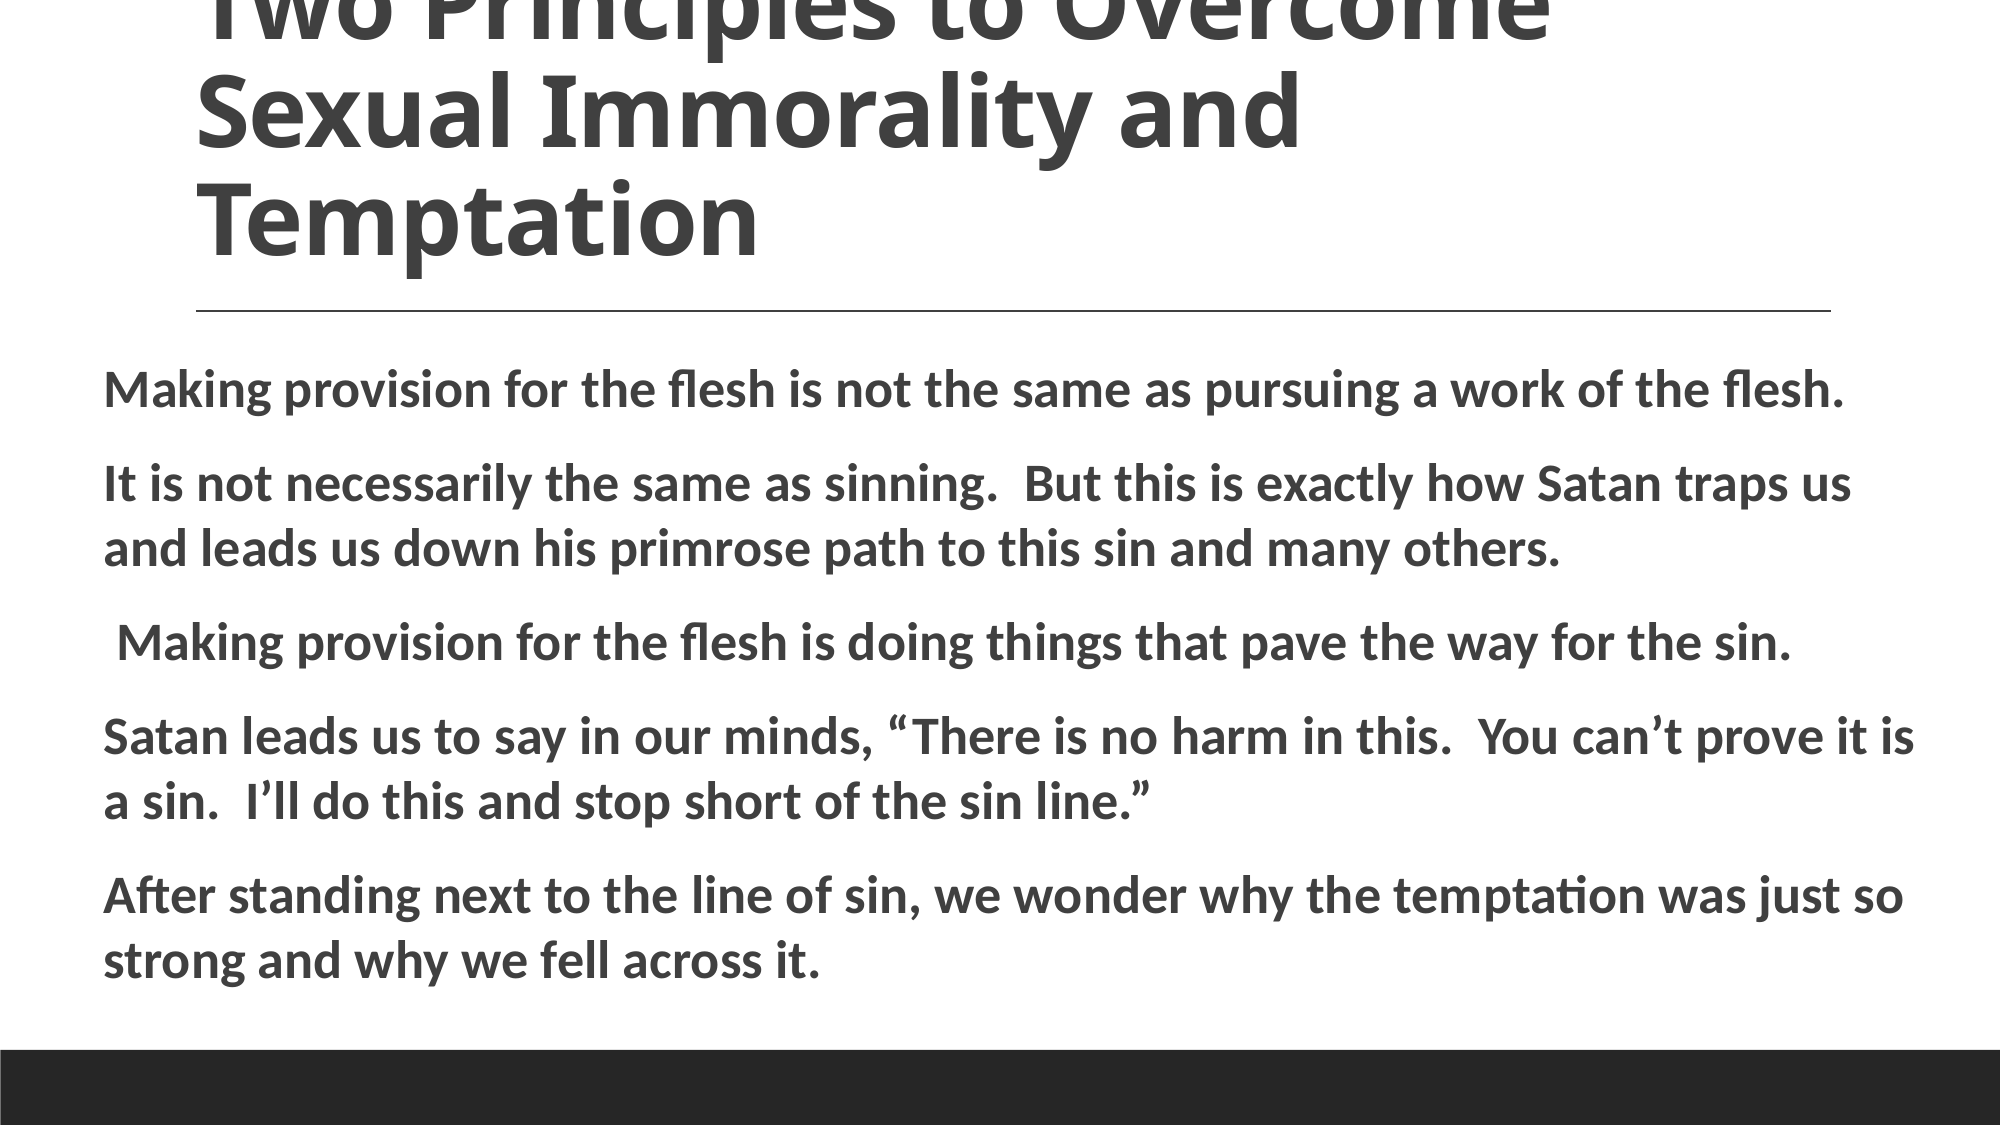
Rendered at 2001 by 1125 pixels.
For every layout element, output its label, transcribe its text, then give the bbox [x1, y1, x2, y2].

title Two Principles to Overcome Sexual Immorality and Temptation [180, 47, 1830, 285]
list Making provision for the flesh is not the same as pursuing a work of the flesh. It is not necessarily the same as sinning. But this is exactly how Satan traps us and leads us down his primrose path to this sin and many others. Making provision for the flesh is doing things that pave the way for the sin. Satan leads us to say in our minds, “There is no harm in this. You can’t prove it is a sin. I’ll do this and stop short of the sin line.” After standing next to the line of sin, we wonder why the temptation was just so strong and why we fell across it. [88, 345, 1920, 1078]
